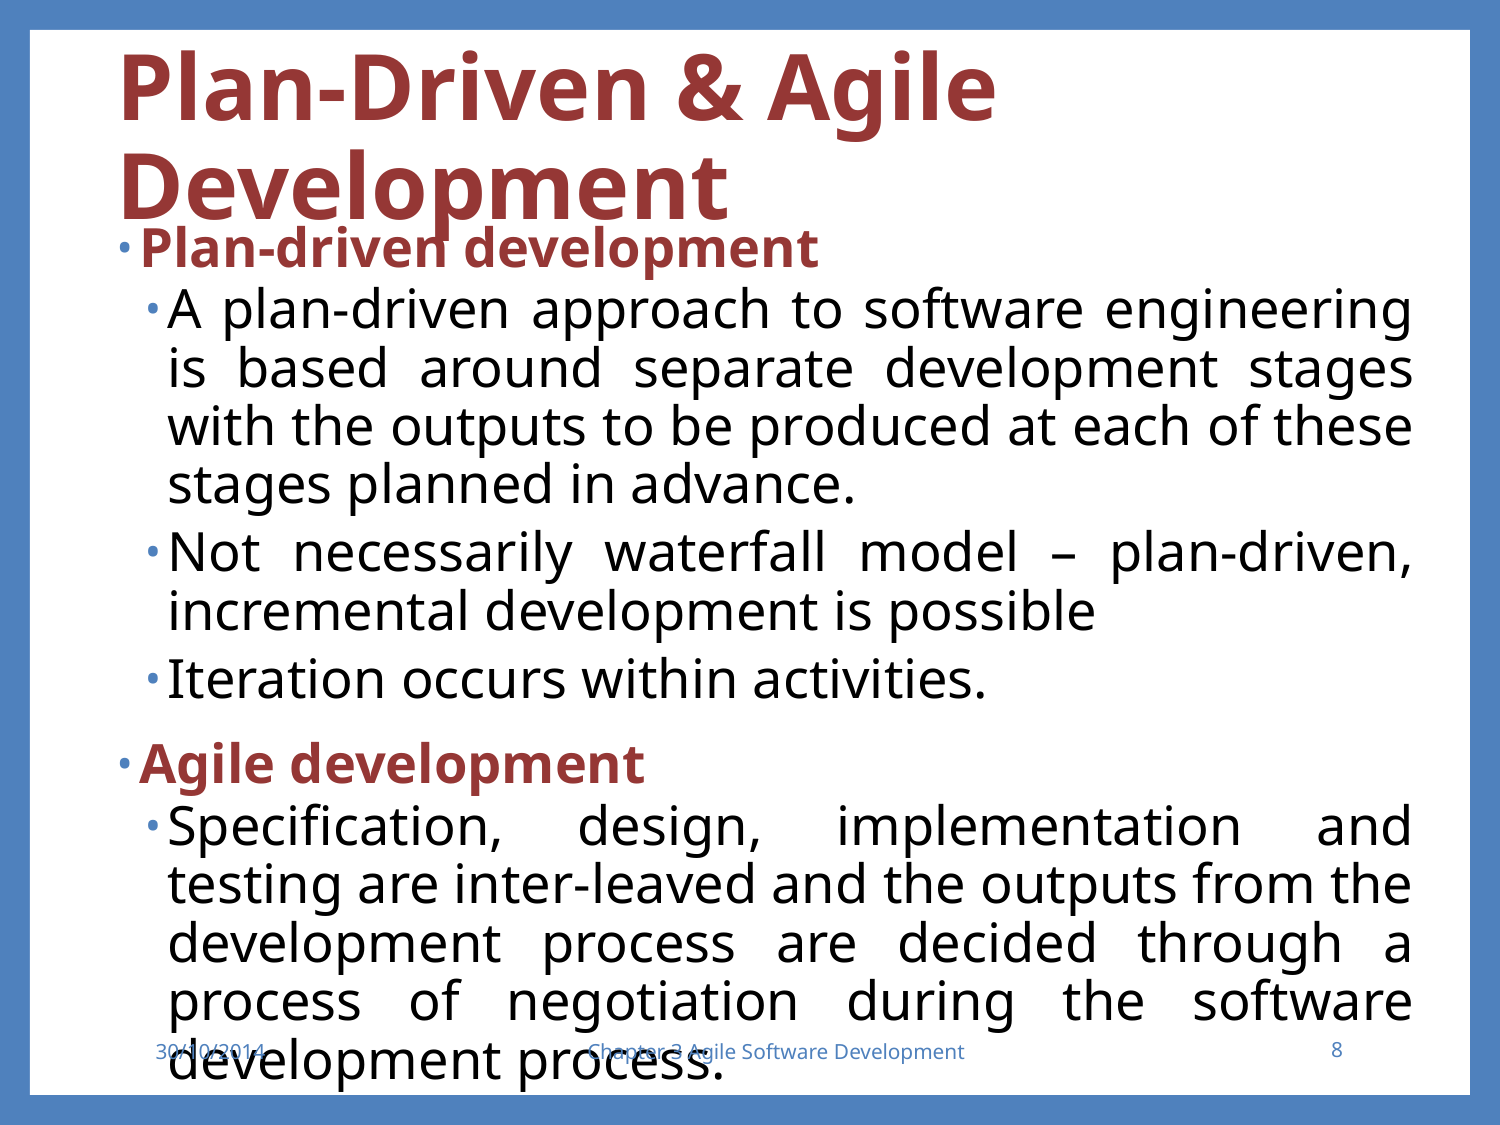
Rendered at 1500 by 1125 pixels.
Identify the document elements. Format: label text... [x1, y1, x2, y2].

footer Chapter 3 Agile Software Development [485, 1020, 1067, 1081]
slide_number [140, 1020, 428, 1081]
slide_number 8 [1147, 1020, 1358, 1081]
title Plan-Driven & Agile Development [101, 67, 1500, 213]
list Plan-driven development A plan-driven approach to software engineering is based around separate development stages with the outputs to be produced at each of these stages planned in advance. Not necessarily waterfall model – plan-driven, incremental development is possible Iteration occurs within activities. Agile development Specification, design, implementation and testing are inter-leaved and the outputs from the development process are decided through a process of negotiation during the software development process. [95, 212, 1431, 971]
